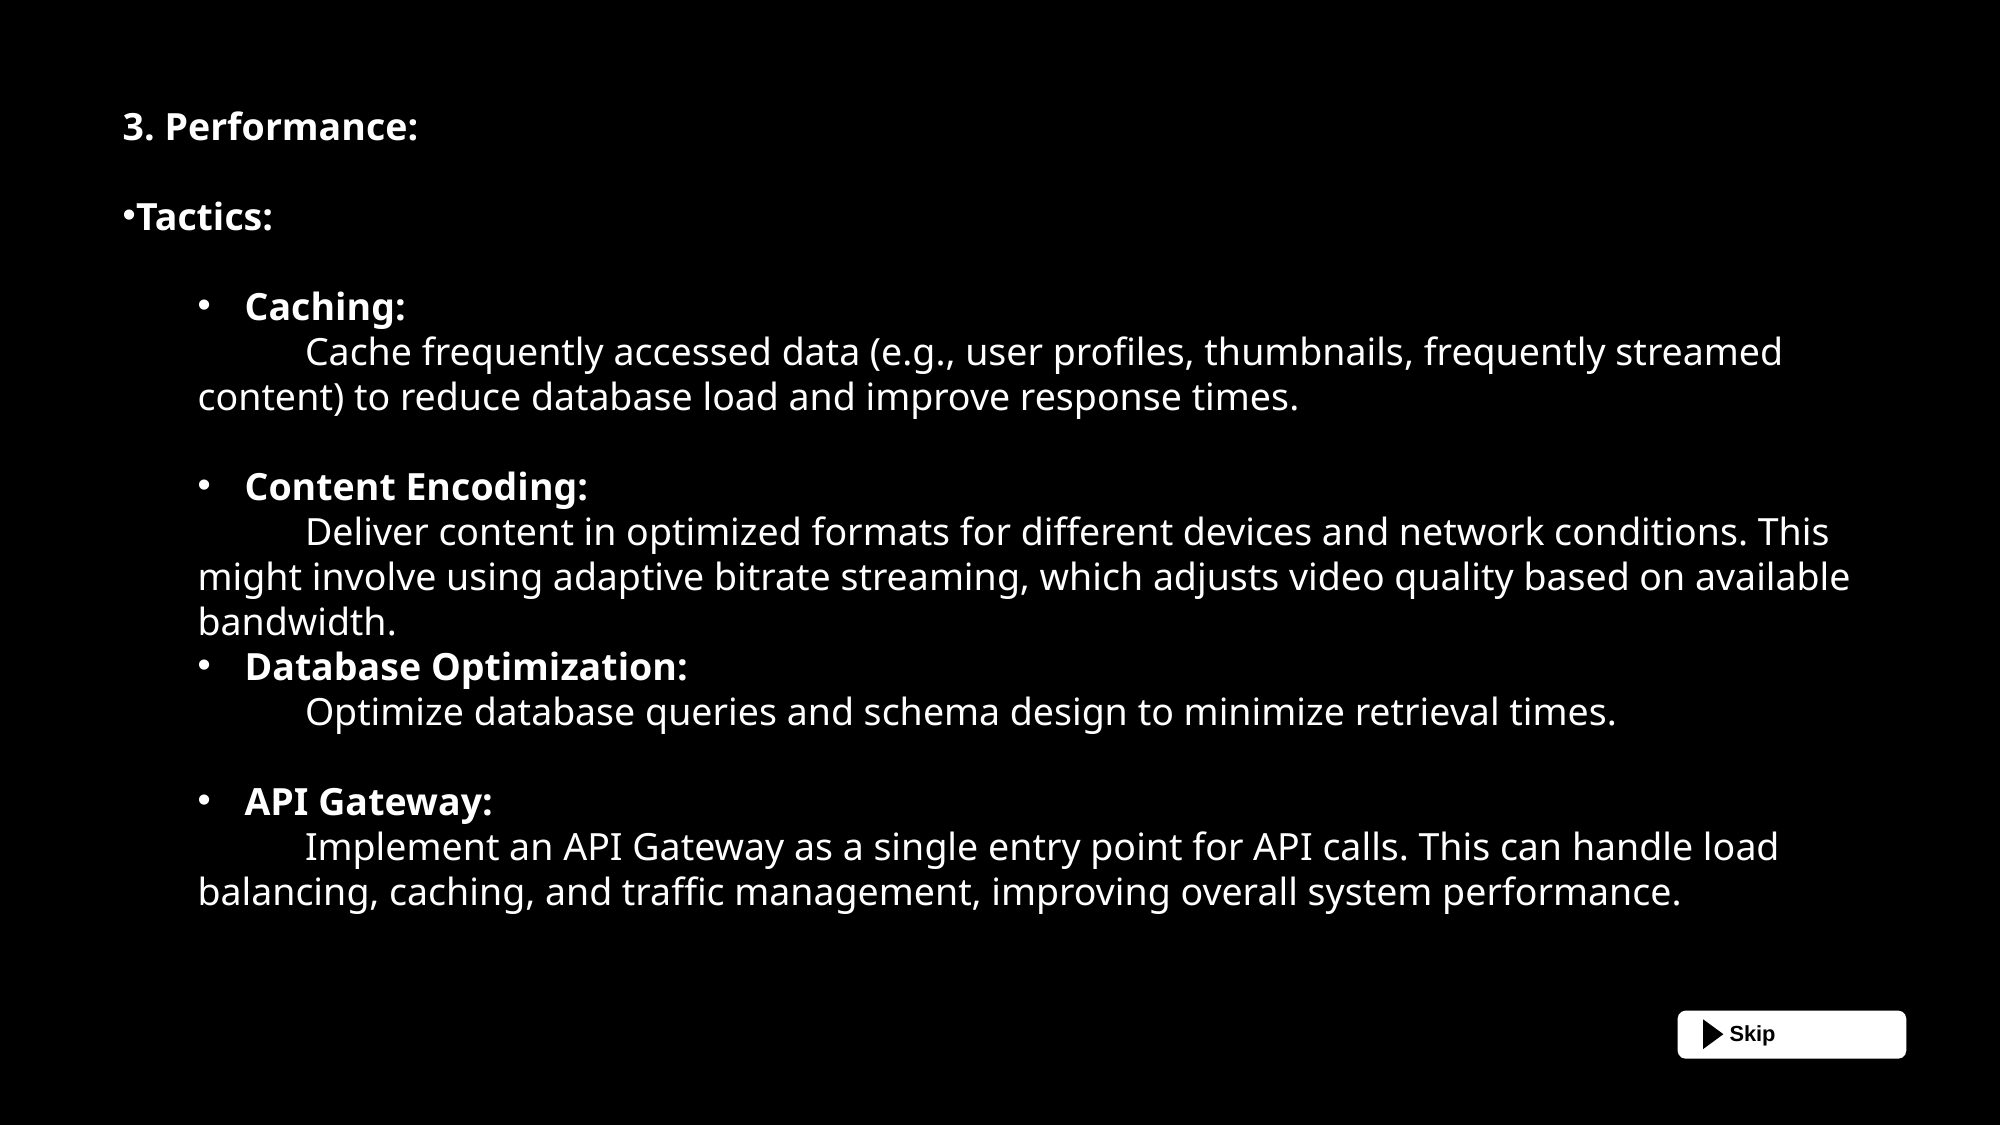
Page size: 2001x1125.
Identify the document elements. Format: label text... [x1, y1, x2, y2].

text_box 3. Performance: Tactics: Caching: Cache frequently accessed data (e.g., user profiles, thumbnails, frequently streamed content) to reduce database load and improve response times. Content Encoding: Deliver content in optimized formats for different devices and network conditions. This might involve using adaptive bitrate streaming, which adjusts video quality based on available bandwidth. Database Optimization: Optimize database queries and schema design to minimize retrieval times. API Gateway: Implement an API Gateway as a single entry point for API calls. This can handle load balancing, caching, and traffic management, improving overall system performance. [108, 95, 1892, 920]
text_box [1677, 1010, 1907, 1060]
